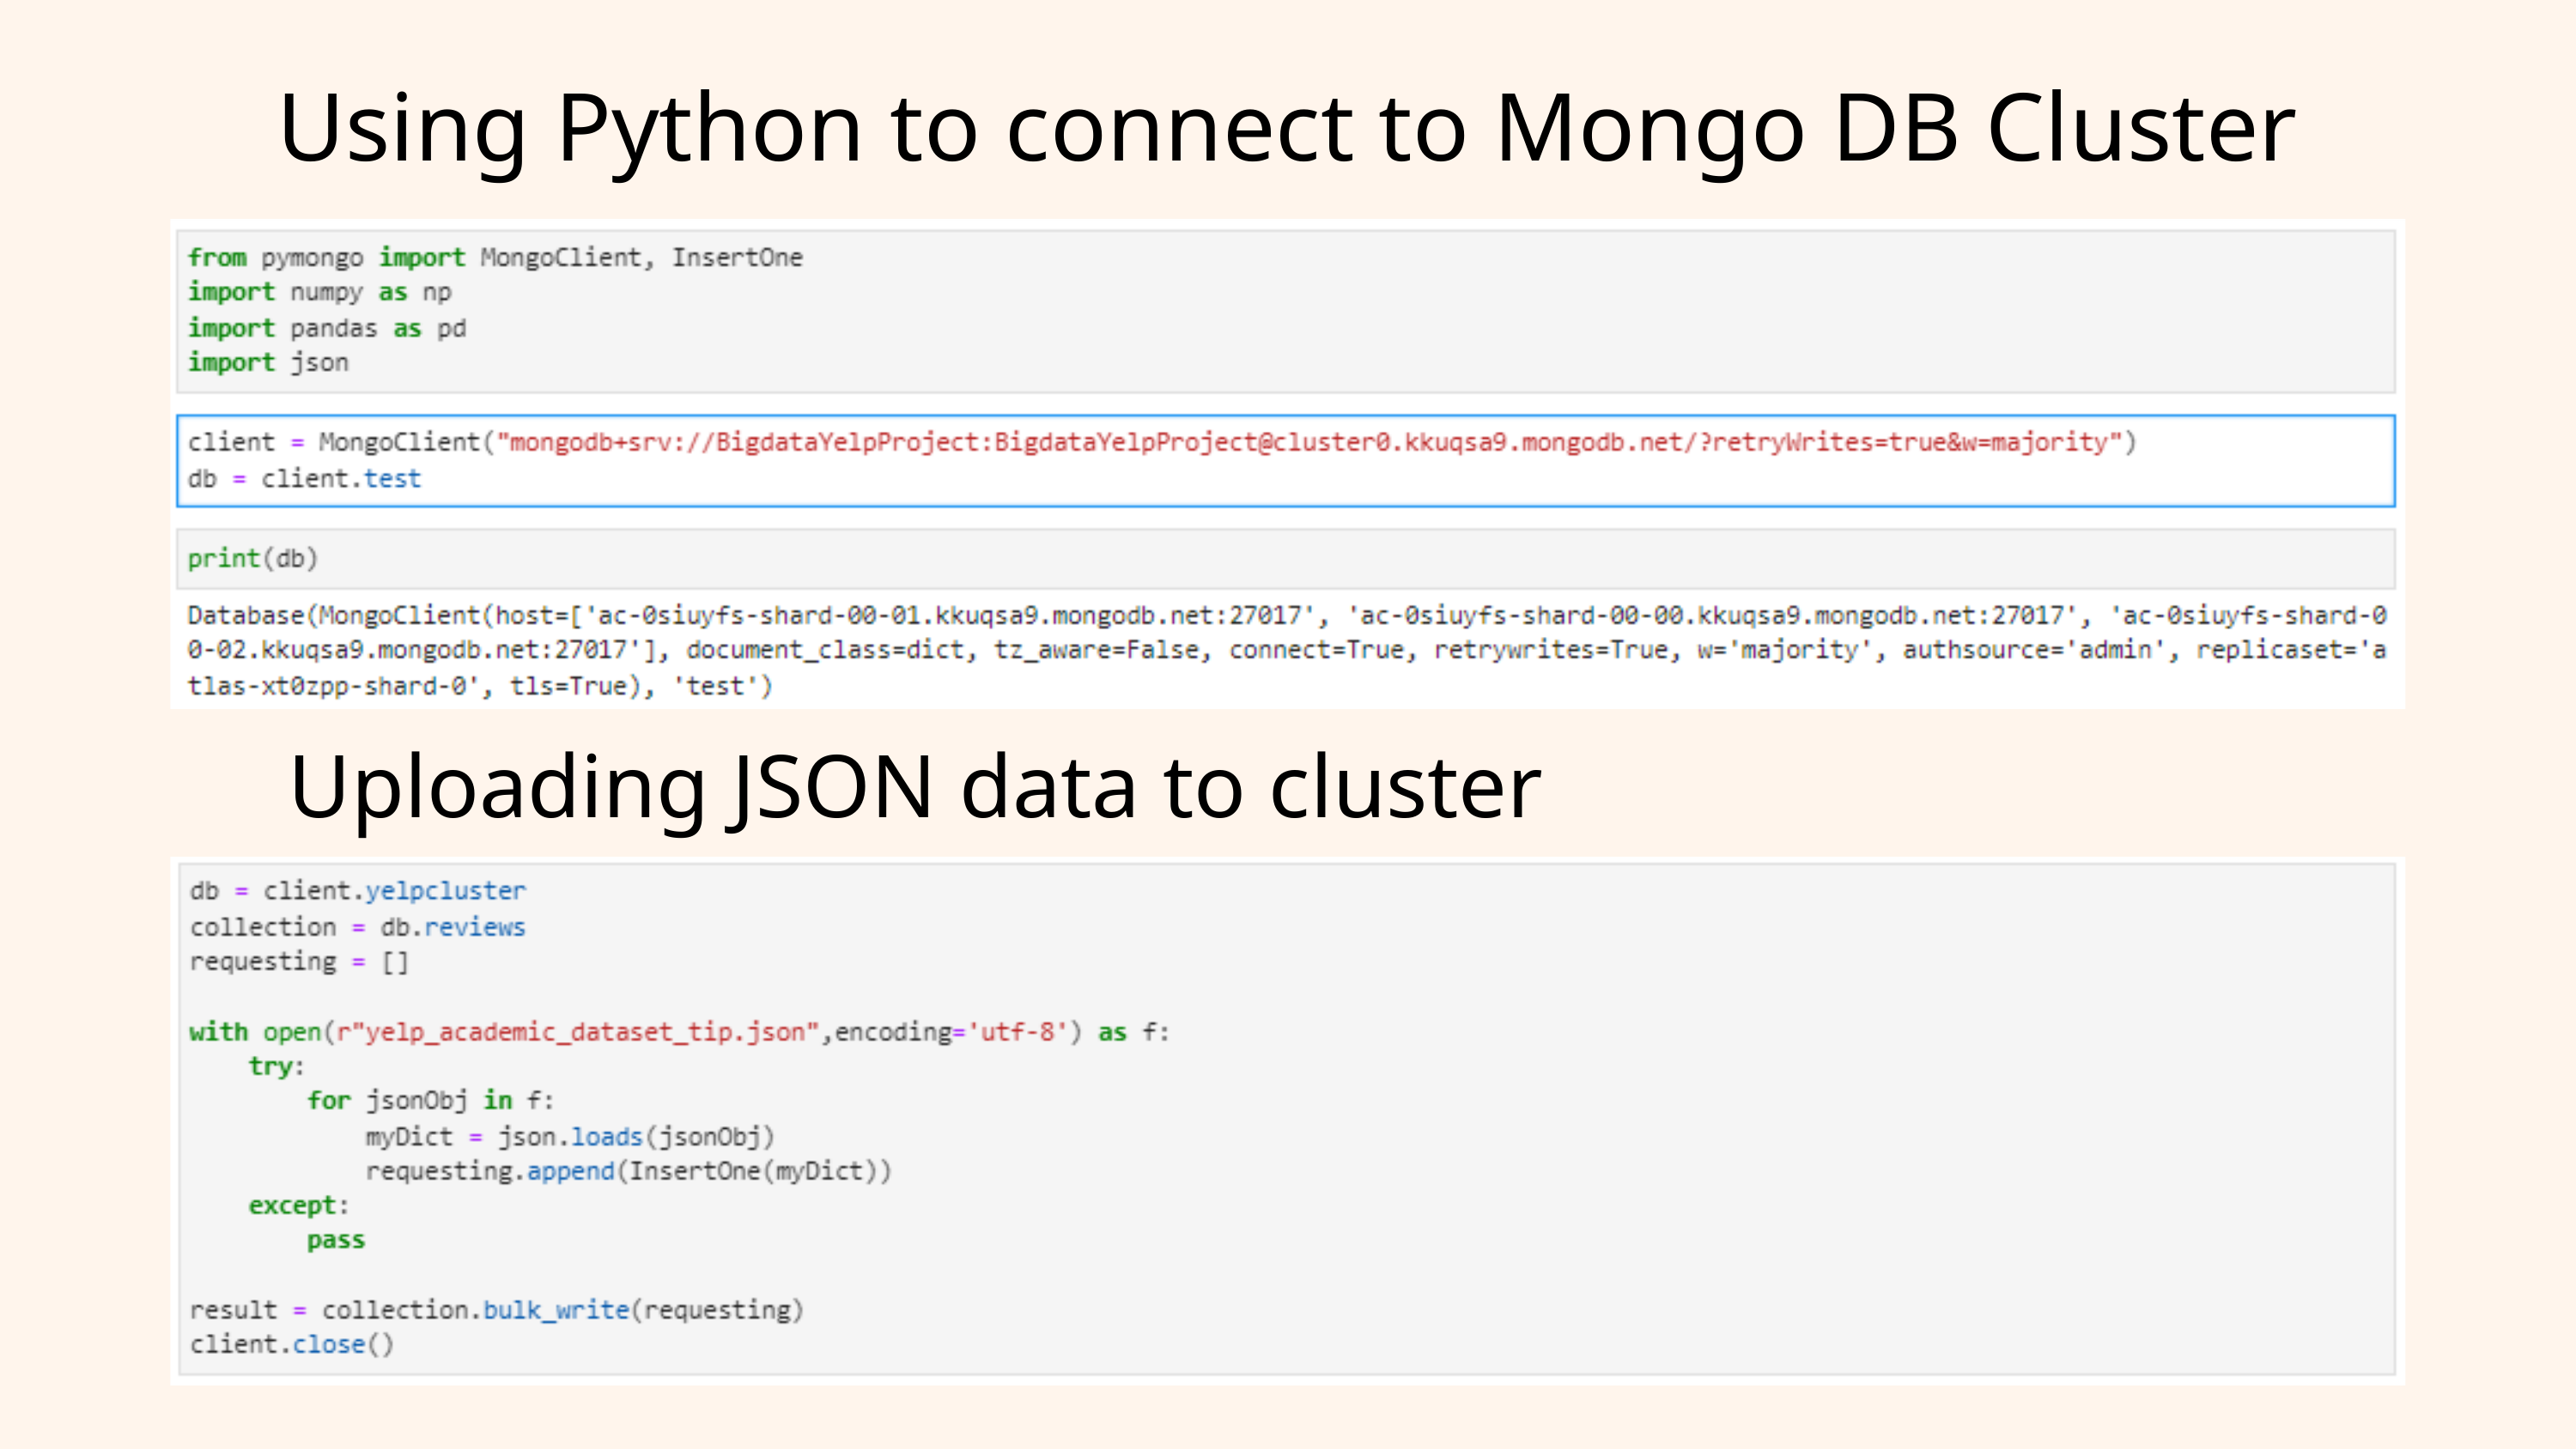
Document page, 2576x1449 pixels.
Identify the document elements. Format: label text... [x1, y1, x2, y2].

text_box [170, 857, 2406, 1385]
text_box Uploading JSON data to cluster [90, 713, 1742, 835]
text_box Using Python to connect to Mongo DB Cluster [52, 48, 2524, 180]
text_box [170, 219, 2406, 709]
